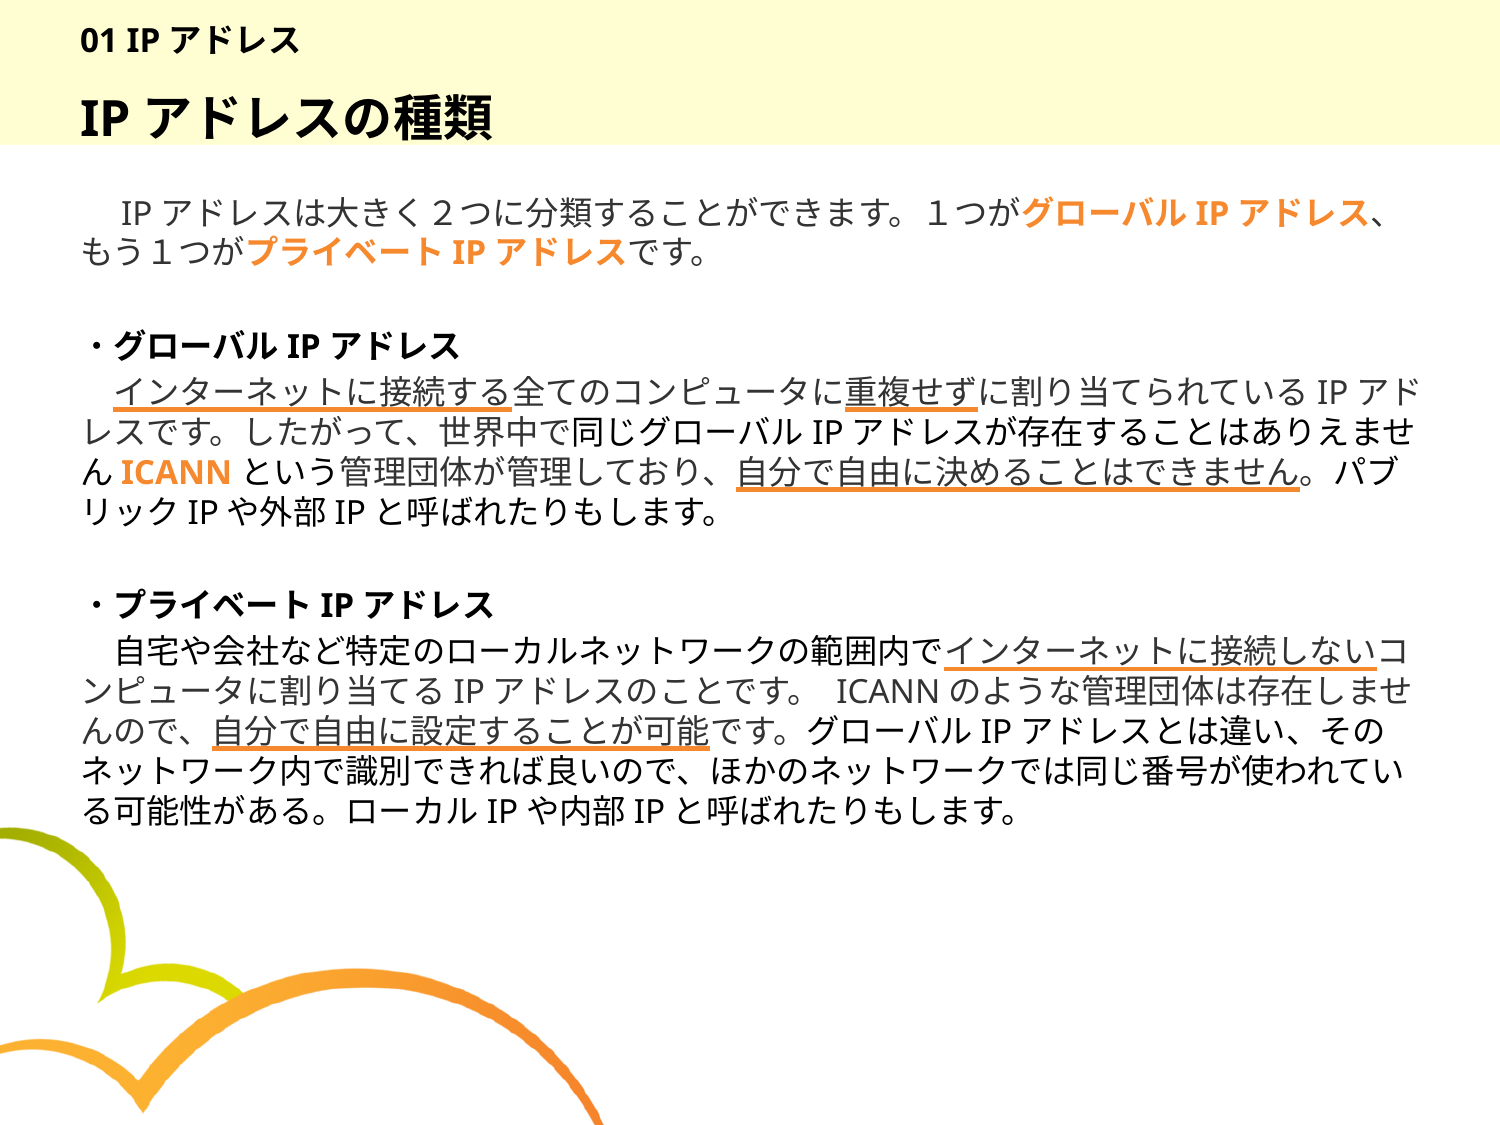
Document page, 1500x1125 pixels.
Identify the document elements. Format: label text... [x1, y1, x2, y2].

text_box IPアドレスの種類 [64, 68, 1322, 164]
picture [0, 0, 1500, 1125]
list IPアドレスは大きく２つに分類することができます。１つがグローバルIPアドレス、もう１つがプライベートIPアドレスです。 ・グローバルIPアドレス インターネットに接続する全てのコンピュータに重複せずに割り当てられているIPアドレスです。したがって、世界中で同じグローバルIPアドレスが存在することはありえませんICANNという管理団体が管理しており、自分で自由に決めることはできません。パブリックIPや外部IPと呼ばれたりもします。 ・プライベートIPアドレス 自宅や会社など特定のローカルネットワークの範囲内でインターネットに接続しないコンピュータに割り当てるIPアドレスのことです。 ICANNのような管理団体は存在しませんので、自分で自由に設定することが可能です。グローバルIPアドレスとは違い、そのネットワーク内で識別できれば良いので、ほかのネットワークでは同じ番号が使われている可能性がある。ローカルIPや内部IPと呼ばれたりもします。 [64, 184, 1444, 986]
title 01 IPアドレス [64, 0, 502, 68]
text_box [224, 597, 662, 677]
